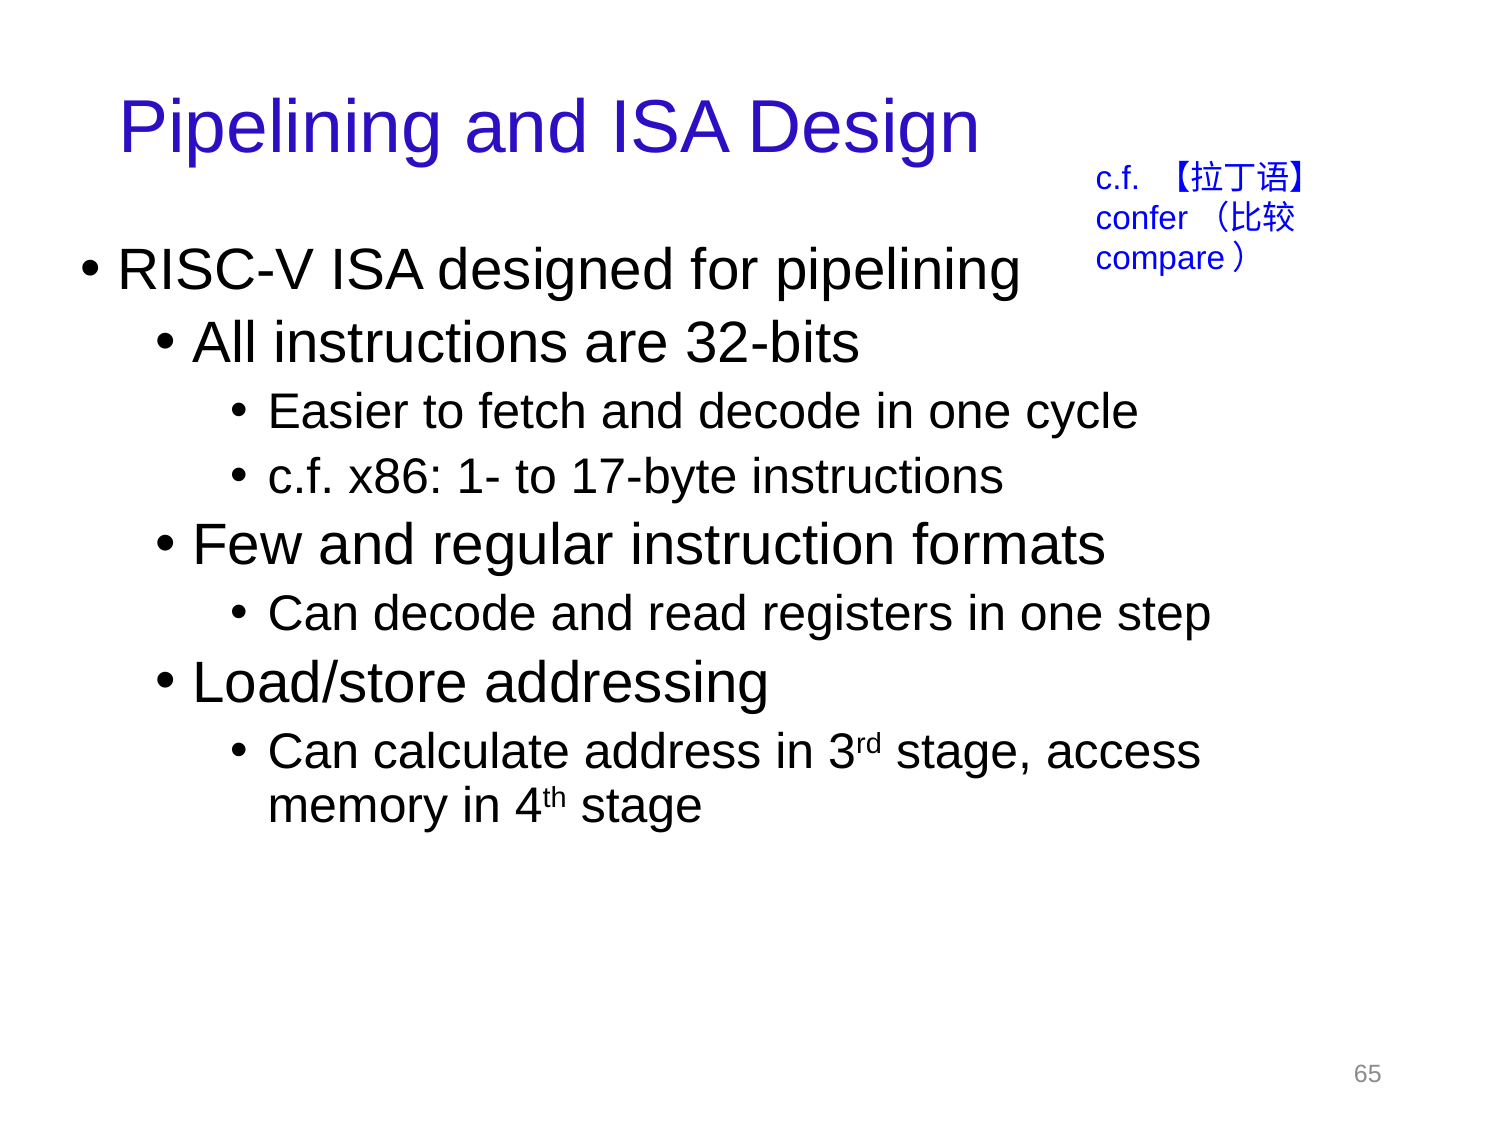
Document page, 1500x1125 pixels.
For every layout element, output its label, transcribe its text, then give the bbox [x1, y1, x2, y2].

text_box c.f. 【拉丁语】 confer（比较 compare） [1080, 148, 1471, 284]
list RISC-V ISA designed for pipelining All instructions are 32-bits Easier to fetch and decode in one cycle c.f. x86: 1- to 17-byte instructions Few and regular instruction formats Can decode and read registers in one step Load/store addressing Can calculate address in 3rd stage, access memory in 4th stage [64, 231, 1359, 946]
title Pipelining and ISA Design [103, 59, 998, 197]
slide_number 65 [1059, 1042, 1397, 1103]
